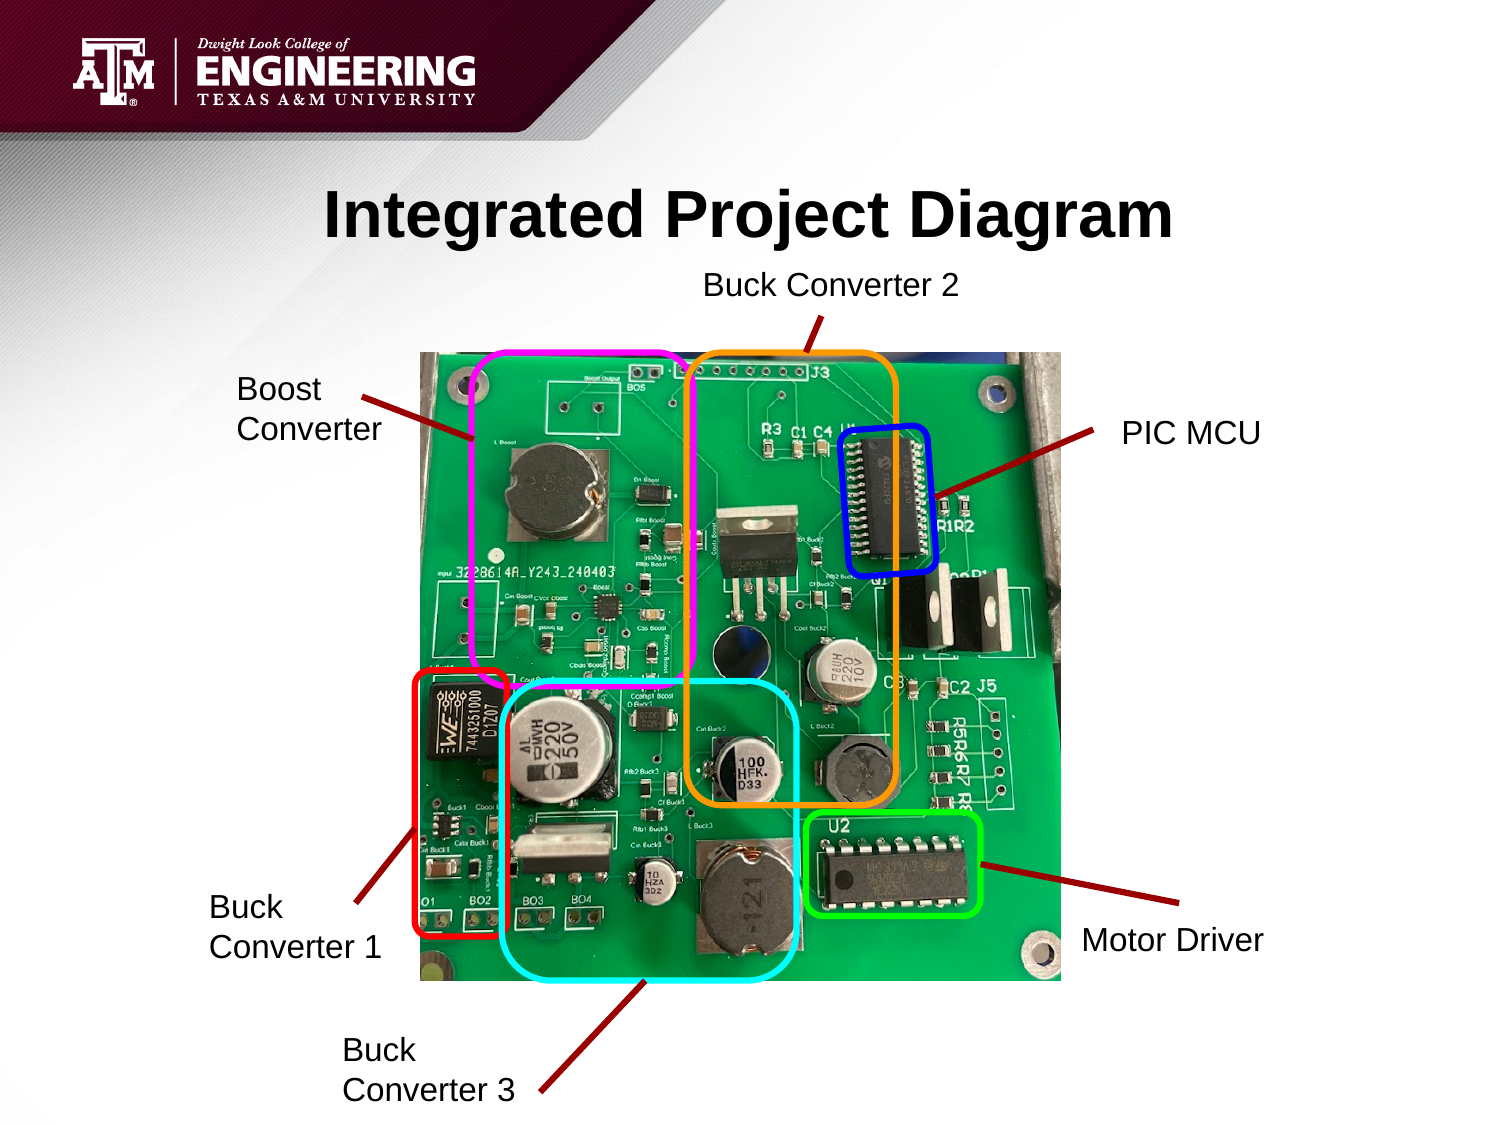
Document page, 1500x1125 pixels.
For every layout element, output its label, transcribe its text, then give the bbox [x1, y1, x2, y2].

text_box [414, 352, 1061, 981]
text_box Buck Converter 3 [327, 1013, 542, 1123]
text_box PIC MCU [1106, 396, 1286, 467]
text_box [355, 828, 415, 904]
picture [0, 0, 1500, 1125]
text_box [980, 863, 1180, 904]
text_box Buck Converter 1 [194, 870, 409, 980]
text_box Buck Converter 2 [687, 248, 1016, 319]
text_box Motor Driver [1066, 903, 1292, 973]
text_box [931, 429, 1094, 498]
title Integrated Project Diagram [75, 145, 1425, 277]
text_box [361, 396, 474, 440]
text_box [805, 315, 822, 353]
text_box Boost Converter [221, 352, 401, 463]
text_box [539, 980, 646, 1093]
